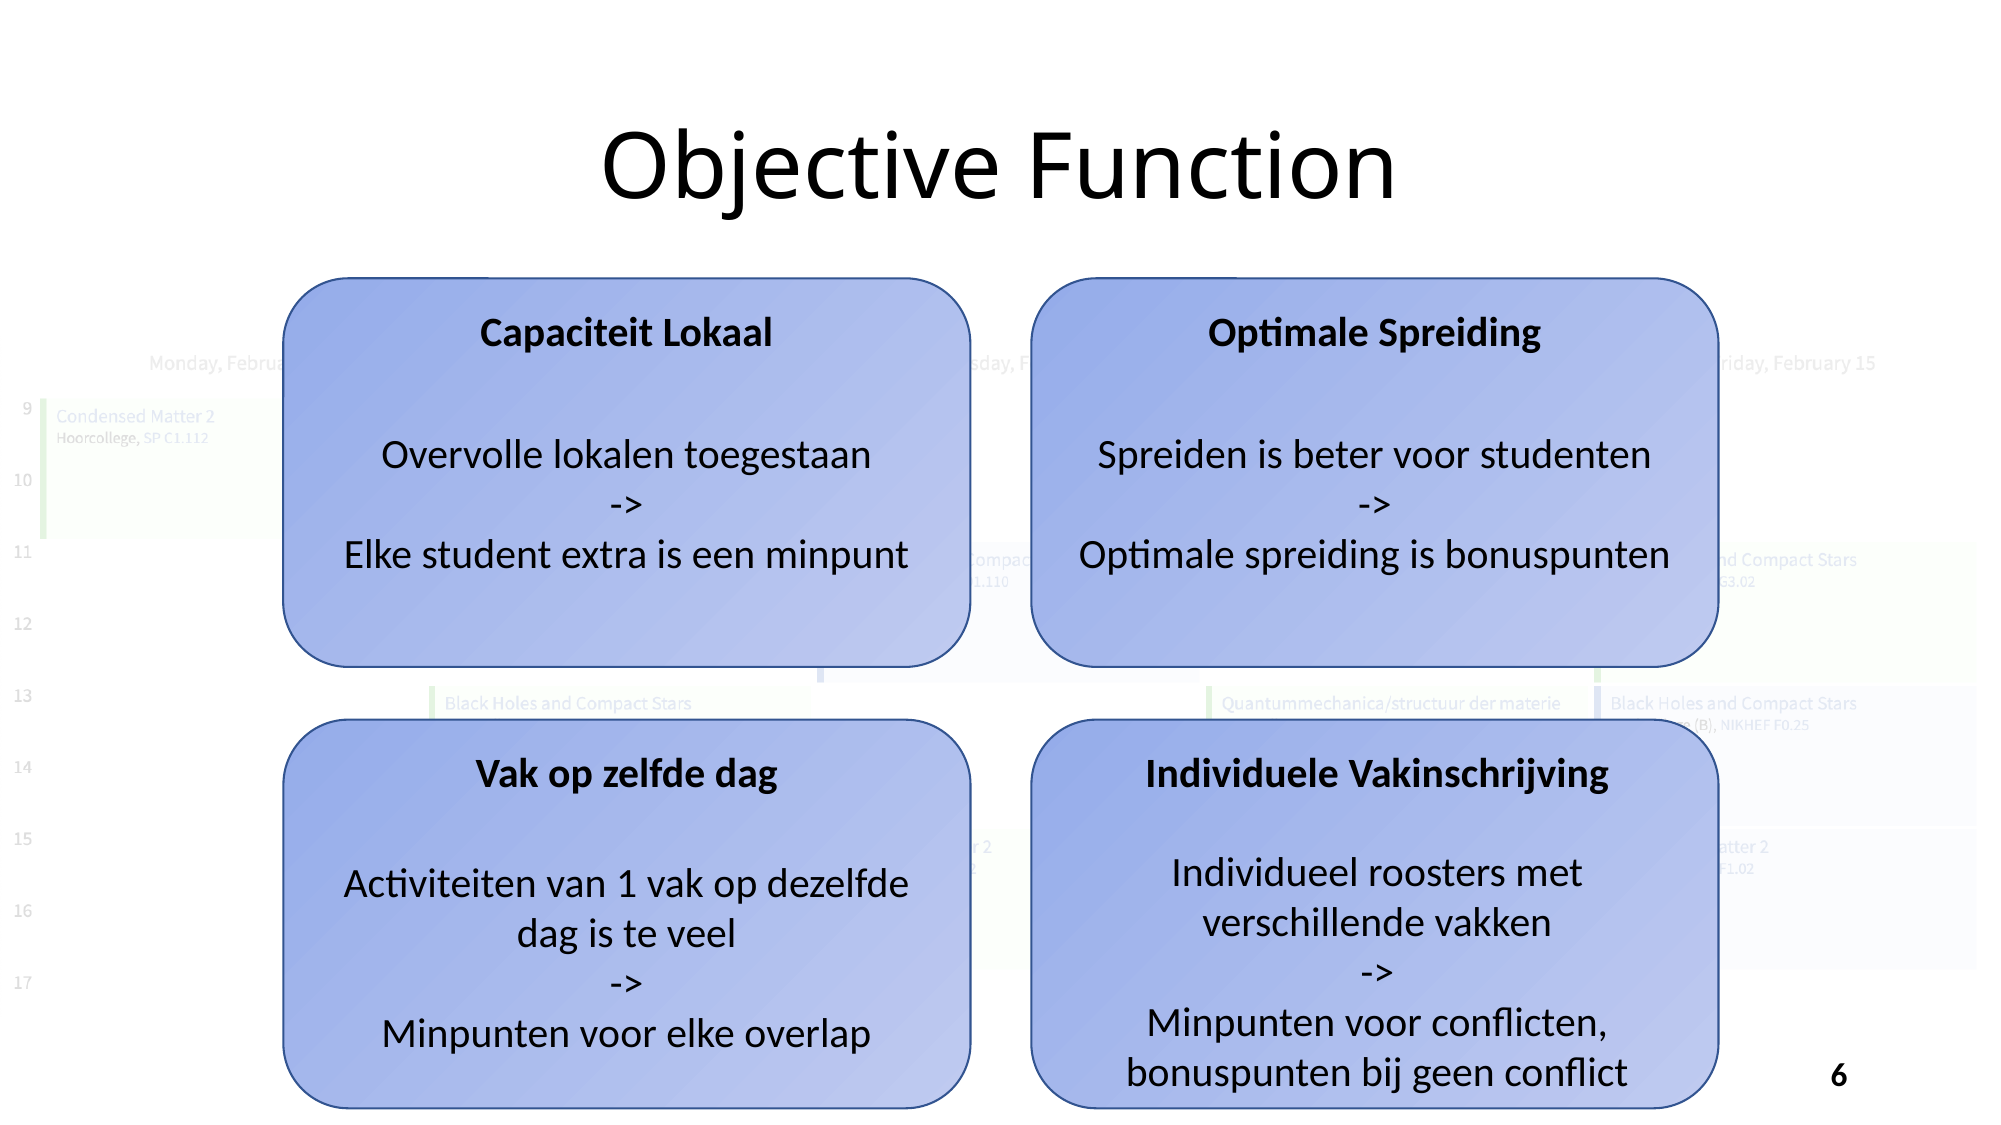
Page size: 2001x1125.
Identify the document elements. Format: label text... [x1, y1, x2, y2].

slide_number 6 [1412, 1042, 1863, 1103]
text_box Individueel roosters met verschillende vakken -> Minpunten voor conflicten, bonuspunten bij geen conflict [1068, 836, 1687, 1102]
text_box Vak op zelfde dag [333, 738, 920, 804]
text_box Overvolle lokalen toegestaan -> Elke student extra is een minpunt [317, 419, 936, 585]
title Objective Function [137, 59, 1863, 278]
text_box Capaciteit Lokaal [333, 297, 920, 362]
text_box Activiteiten van 1 vak op dezelfde dag is te veel -> Minpunten voor elke overlap [317, 848, 936, 1064]
text_box [1030, 277, 1720, 668]
text_box Spreiden is beter voor studenten -> Optimale spreiding is bonuspunten [1056, 419, 1694, 585]
text_box [282, 277, 972, 668]
text_box Optimale Spreiding [1082, 297, 1668, 362]
text_box [282, 718, 972, 1110]
text_box [1030, 718, 1720, 1110]
text_box Individuele Vakinschrijving [1084, 738, 1670, 804]
